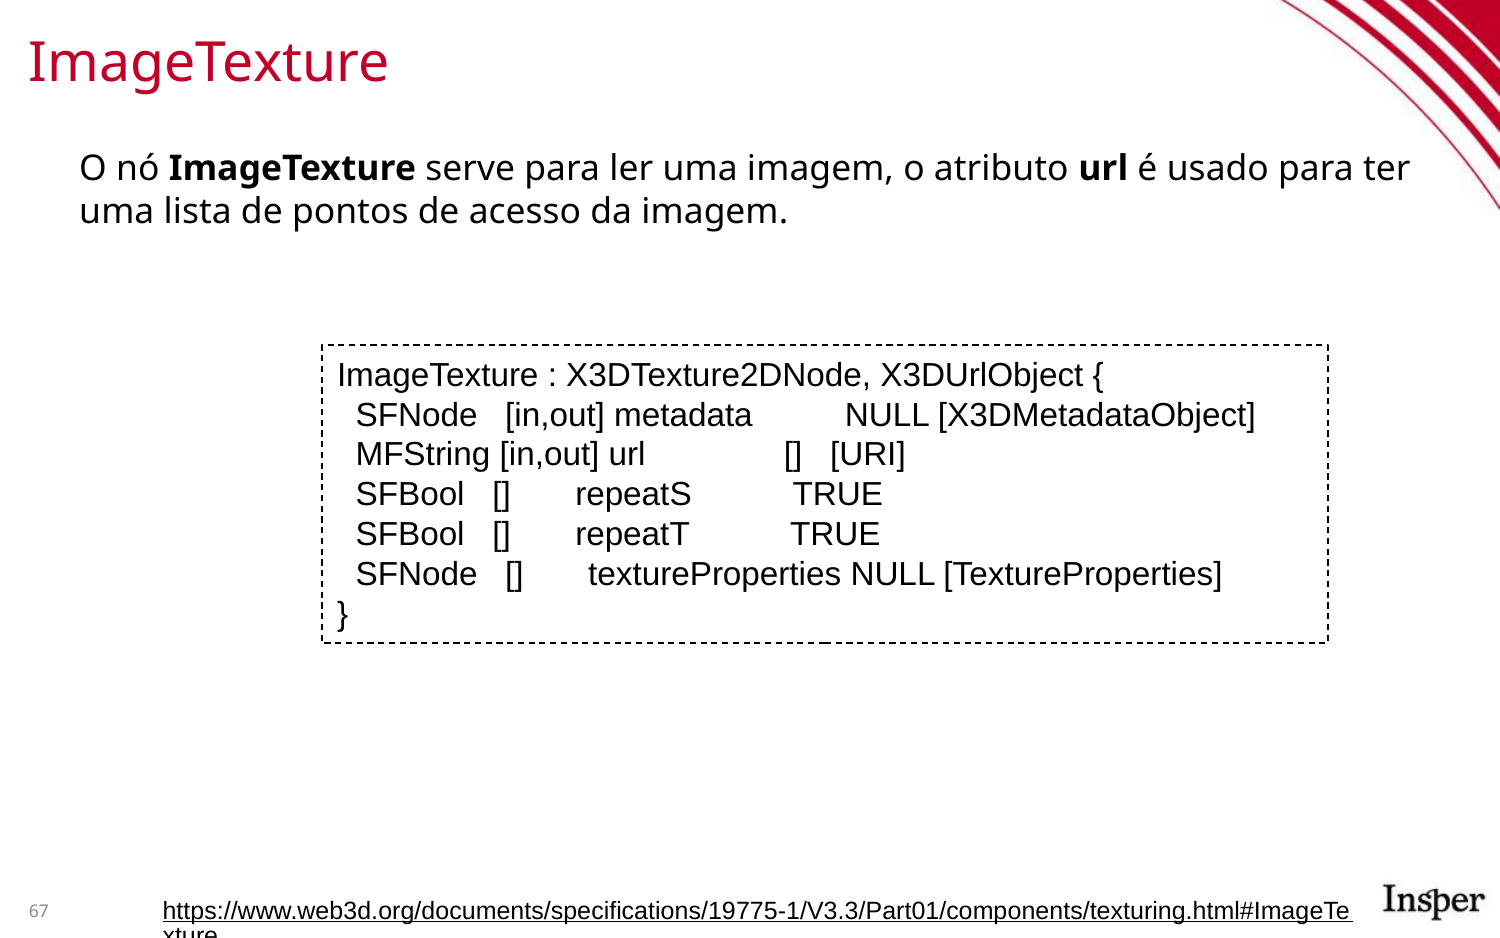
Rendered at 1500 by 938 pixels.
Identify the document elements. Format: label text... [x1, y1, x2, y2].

slide_number ‹#› [0, 887, 78, 938]
text_box ImageTexture : X3DTexture2DNode, X3DUrlObject { SFNode [in,out] metadata NULL [X3DMetadataObject] MFString [in,out] url [] [URI] SFBool [] repeatS TRUE SFBool [] repeatT TRUE SFNode [] textureProperties NULL [TextureProperties] } [322, 345, 1328, 644]
picture [249, 0, 1500, 938]
text_box https://www.web3d.org/documents/specifications/19775-1/V3.3/Part01/components/texturing.html#ImageTexture [147, 886, 1369, 933]
title ImageTexture [13, 18, 1397, 104]
list O nó ImageTexture serve para ler uma imagem, o atributo url é usado para ter uma lista de pontos de acesso da imagem. [64, 137, 1447, 876]
